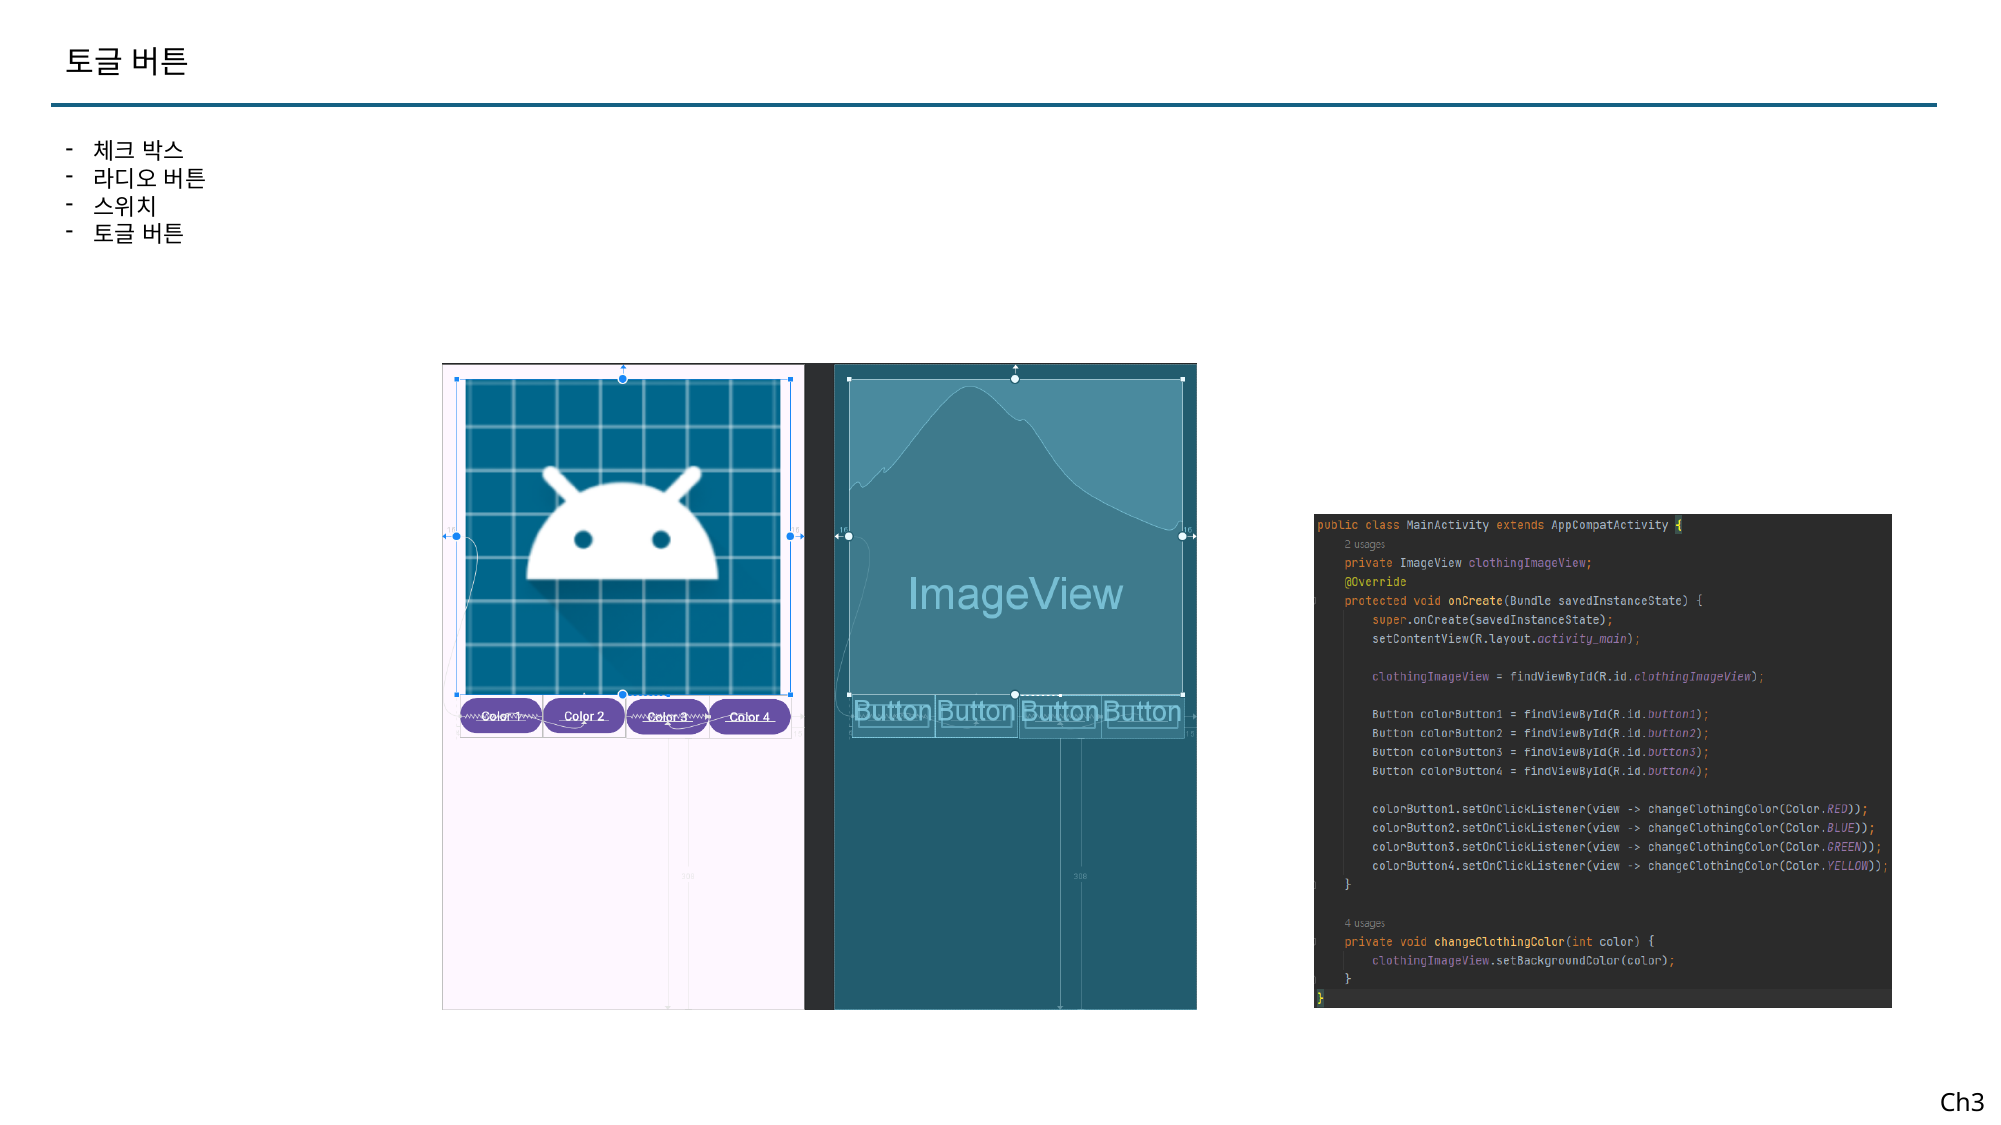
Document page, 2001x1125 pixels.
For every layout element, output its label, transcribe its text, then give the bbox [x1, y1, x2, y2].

picture [441, 363, 1198, 1010]
picture [1314, 514, 1892, 1009]
text_box 토글 버튼 [50, 34, 697, 87]
text_box 체크 박스 라디오 버튼 스위치 토글 버튼 [50, 129, 945, 255]
text_box Ch3 [1913, 1079, 2000, 1125]
